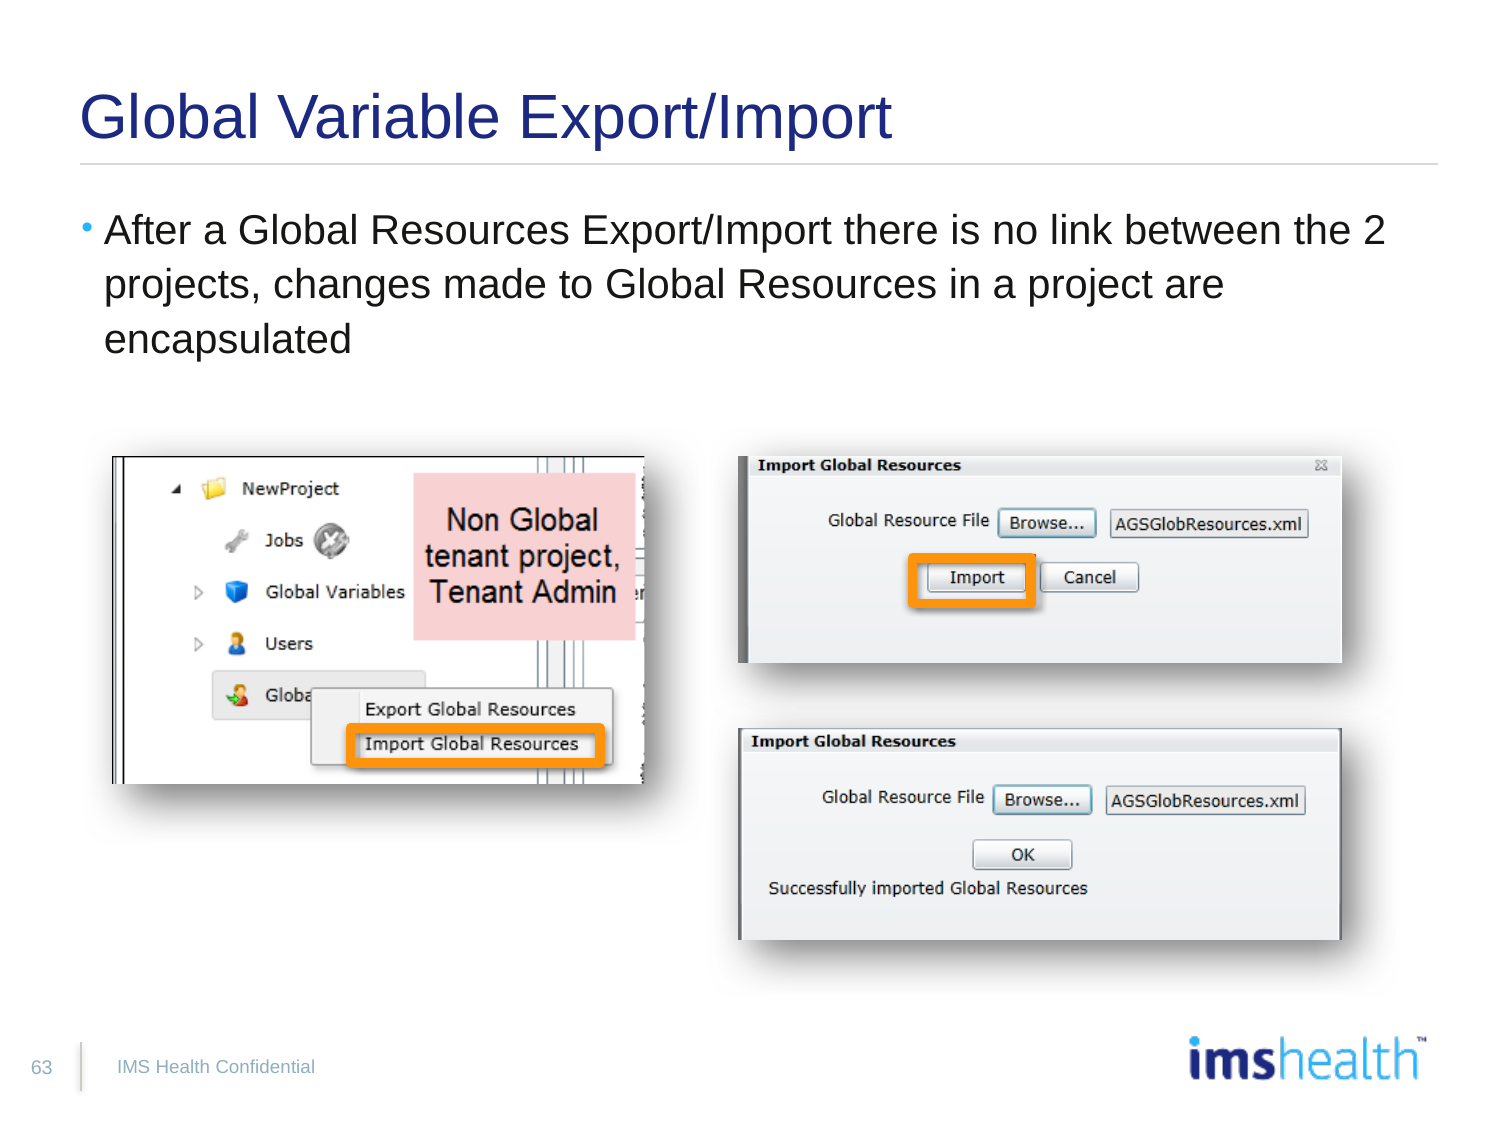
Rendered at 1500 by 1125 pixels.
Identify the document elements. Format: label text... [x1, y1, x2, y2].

picture [738, 728, 1342, 940]
footer IMS Health Confidential [102, 1036, 1042, 1097]
picture [737, 456, 1342, 663]
list After a Global Resources Export/Import there is no link between the 2 projects, changes made to Global Resources in a project are encapsulated [81, 197, 1440, 582]
picture [1187, 1029, 1428, 1091]
title Global Variable Export/Import [79, 12, 1438, 152]
picture [111, 456, 645, 784]
